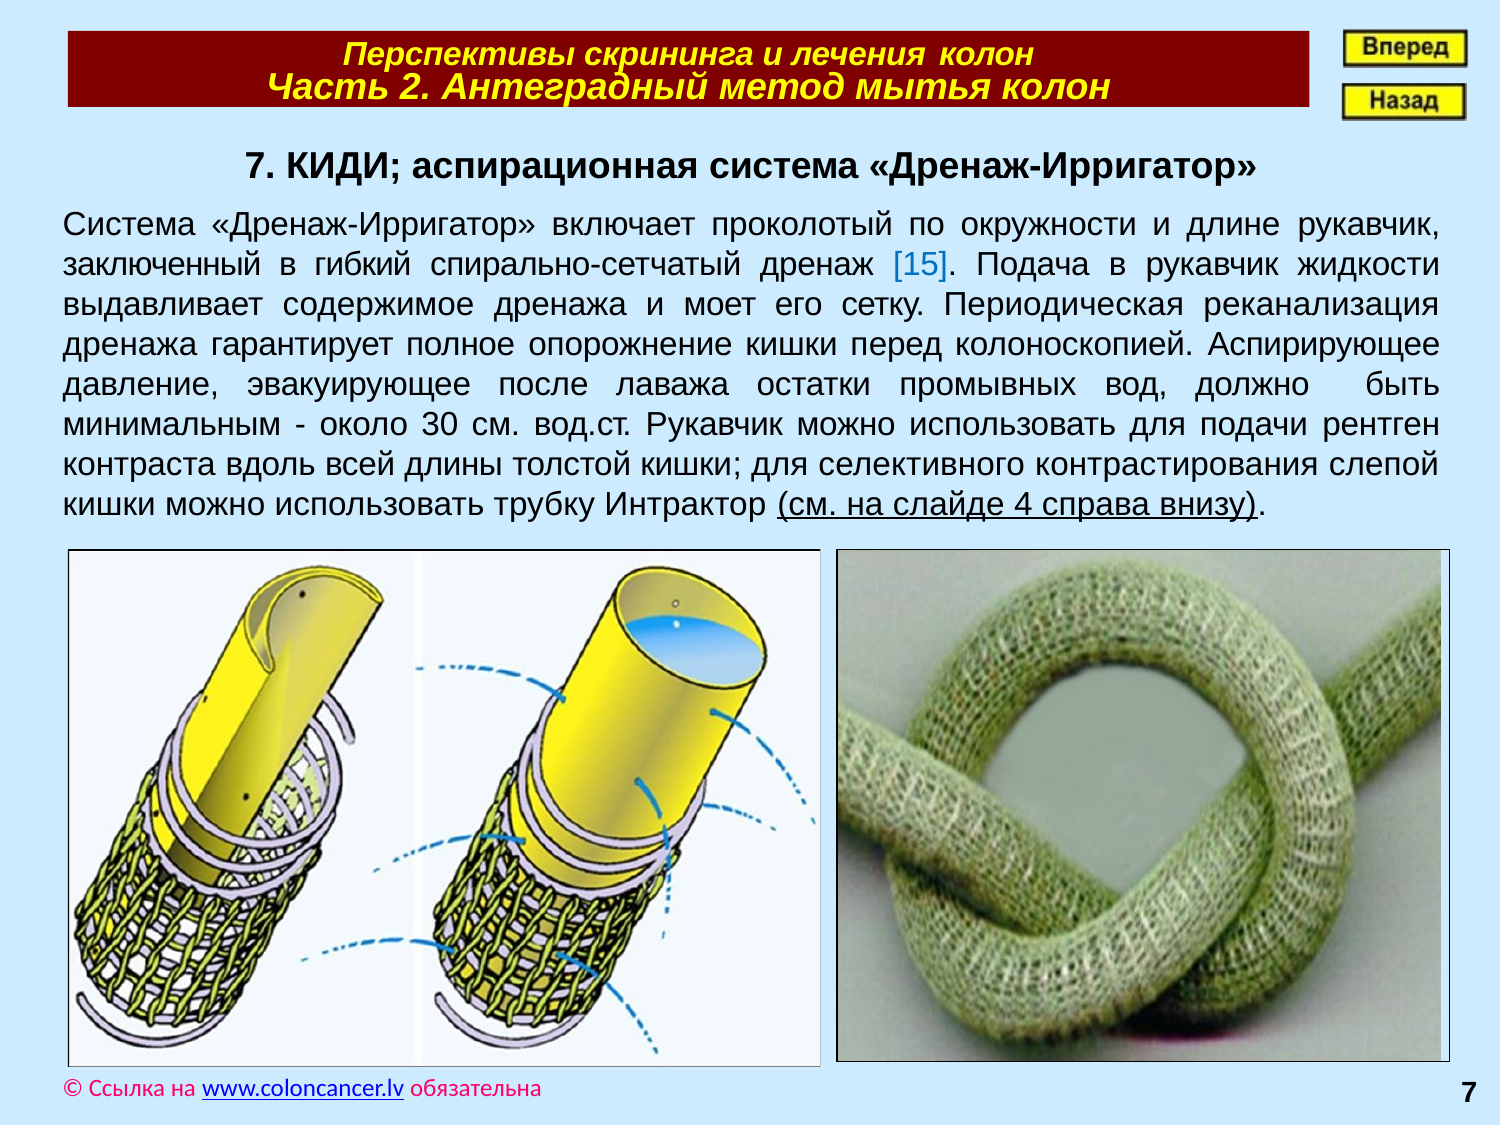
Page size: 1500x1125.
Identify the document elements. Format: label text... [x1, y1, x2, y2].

picture [837, 549, 1450, 1062]
text_box [67, 549, 821, 1067]
text_box [1341, 83, 1467, 122]
text_box [1342, 29, 1469, 68]
text_box Перспективы скрининга и лечения колон Часть 2. Антеградный метод мытья колон [67, 30, 1310, 107]
text_box 7. КИДИ; аспирационная система «Дренаж-Ирригатор» Cистема «Дренаж-Ирригатор» включает проколотый по окружности и длине рукавчик, заключенный в гибкий спирально-сетчатый дренаж [15]. Подача в рукавчик жидкости выдавливает содержимое дренажа и моет его сетку. Периодическая реканализация дренажа гарантирует полное опорожнение кишки перед колоноскопией. Аспирирующее давление, эвакуирующее после лаважа остатки промывных вод, должно быть минимальным - около 30 см. вод.ст. Рукавчик можно использовать для подачи рентген контраста вдоль всей длины толстой кишки; для селективного контрастирования слепой кишки можно использовать трубку Интрактор (см. на слайде 4 справа внизу). [60, 120, 1441, 522]
slide_number 7 [1446, 1072, 1488, 1125]
text_box © Ссылка на www.coloncancer.lv обязательна [62, 1064, 650, 1110]
